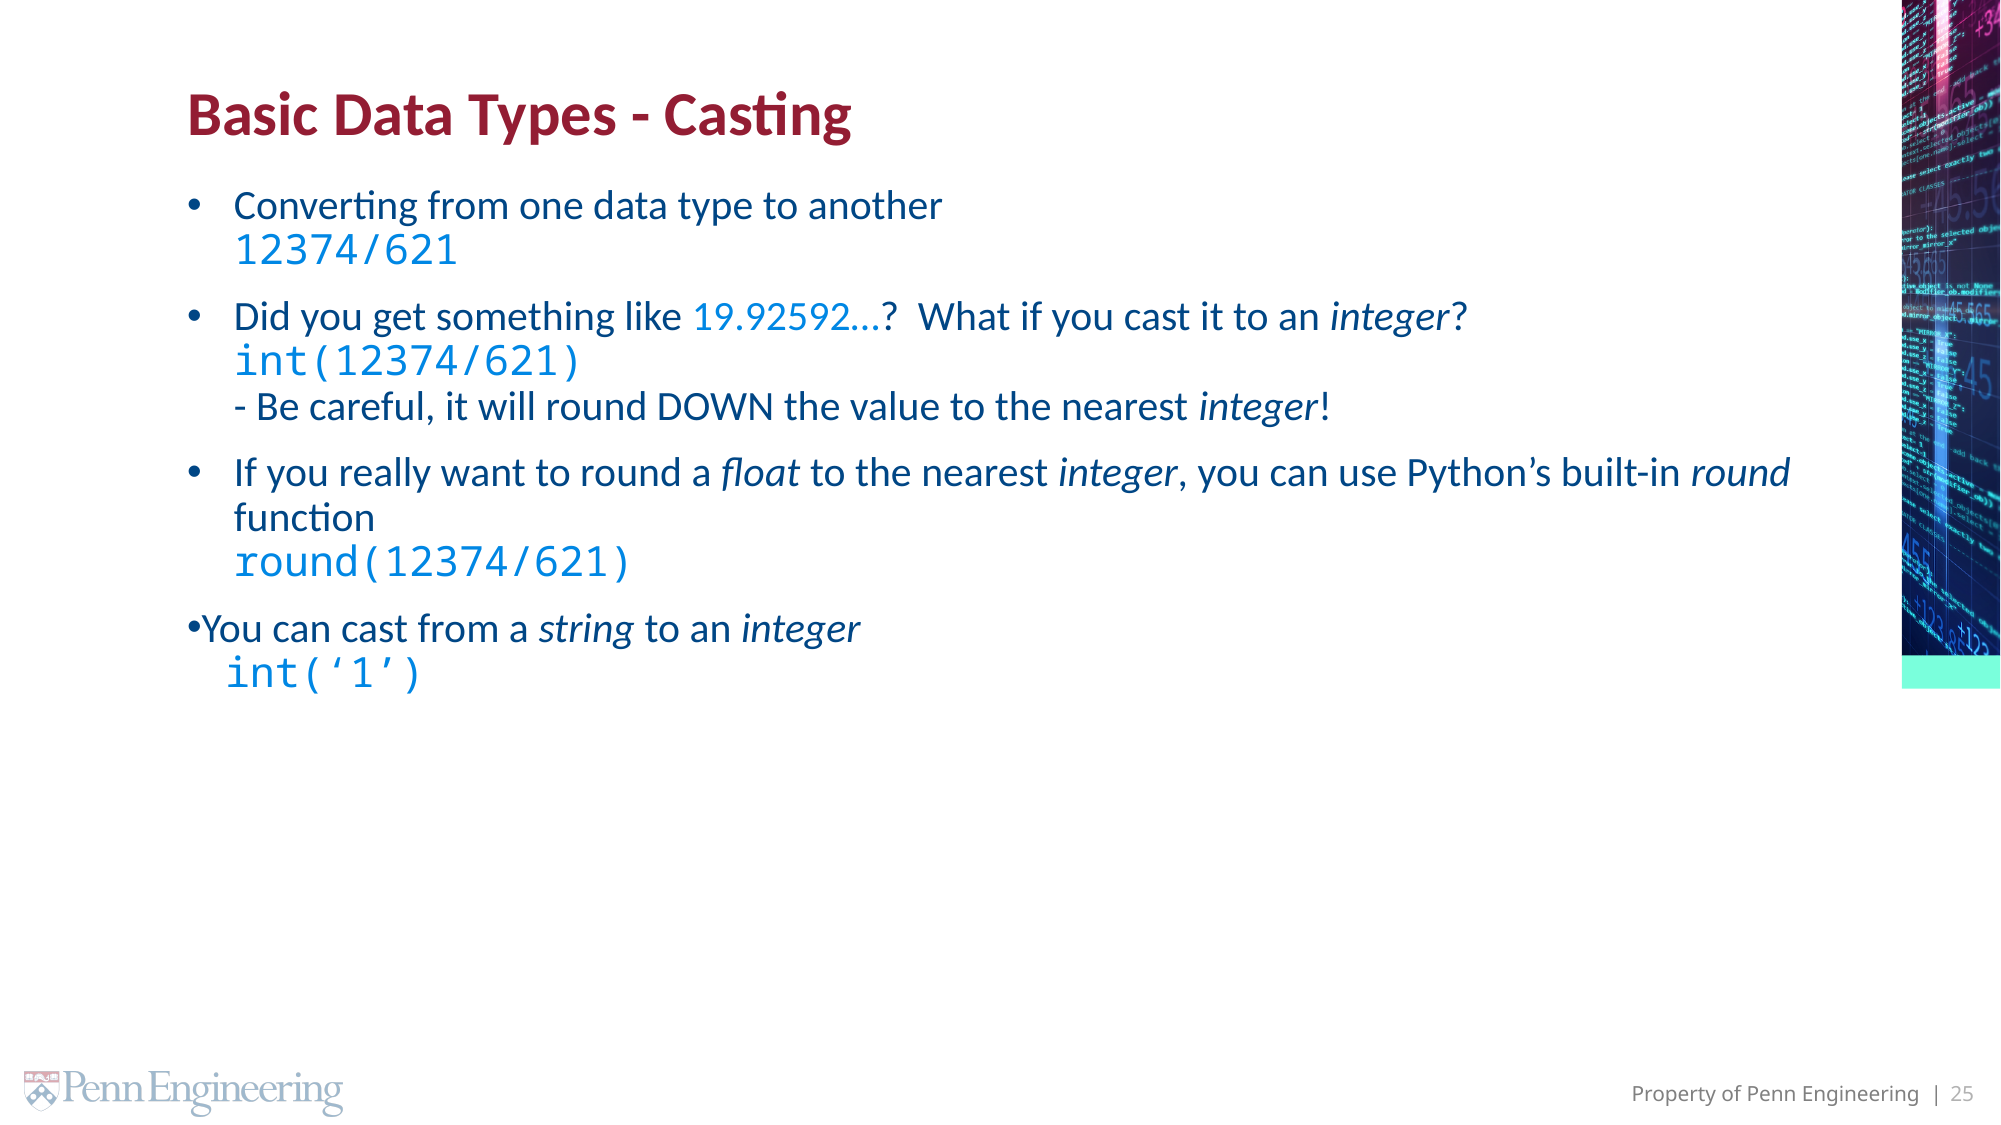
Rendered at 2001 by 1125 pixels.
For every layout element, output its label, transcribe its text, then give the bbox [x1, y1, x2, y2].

slide_number 25 [1935, 1065, 2000, 1125]
picture [1901, 0, 2001, 655]
list Converting from one data type to another 12374/621 Did you get something like 19.92592…? What if you cast it to an integer? int(12374/621) - Be careful, it will round DOWN the value to the nearest integer! If you really want to round a float to the nearest integer, you can use Python’s built-in round function round(12374/621) You can cast from a string to an integer int(‘1’) [187, 184, 1871, 868]
title Basic Data Types - Casting [187, 54, 1871, 176]
